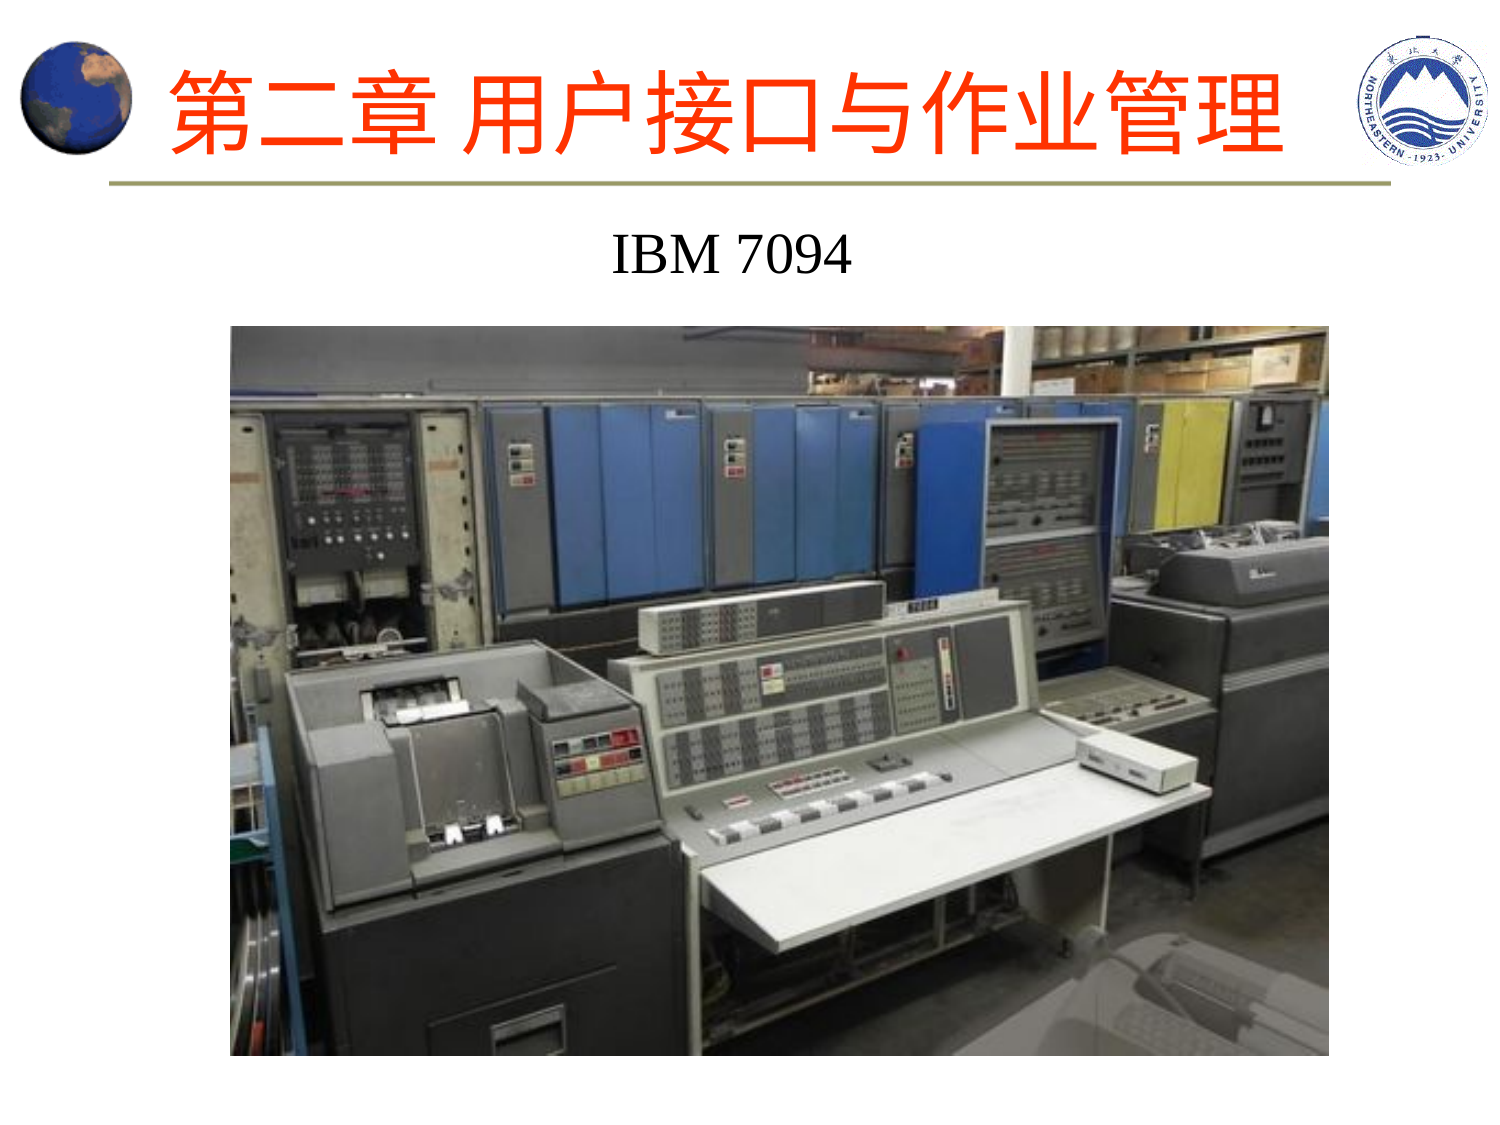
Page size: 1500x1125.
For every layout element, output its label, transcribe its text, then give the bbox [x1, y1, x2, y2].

picture [229, 325, 1329, 1056]
picture [1352, 33, 1490, 171]
picture [109, 175, 1391, 191]
title 第二章 用户接口与作业管理 [88, 42, 1364, 181]
text_box IBM 7094 [383, 208, 1081, 293]
picture [0, 37, 138, 161]
